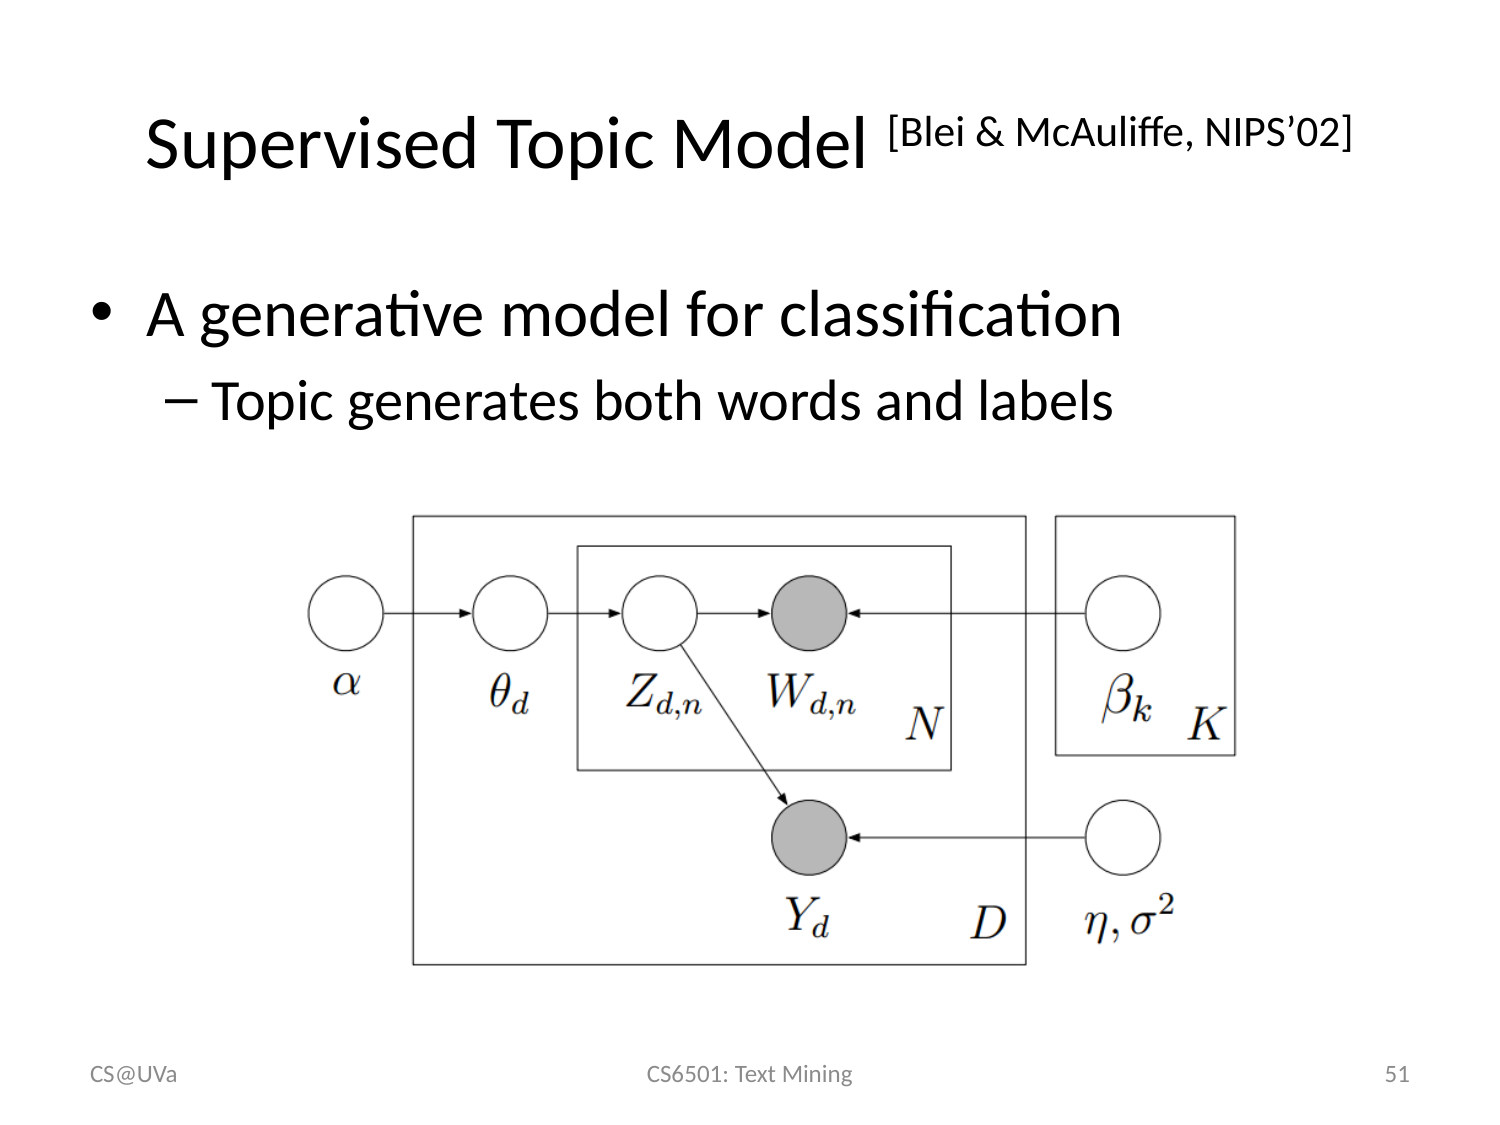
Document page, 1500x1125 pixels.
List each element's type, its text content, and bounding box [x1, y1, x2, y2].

list A generative model for classification Topic generates both words and labels [75, 262, 1425, 1005]
footer CS6501: Text Mining [512, 1042, 988, 1103]
slide_number 51 [1074, 1042, 1425, 1103]
picture [305, 510, 1239, 969]
title Supervised Topic Model [Blei & McAuliffe, NIPS’02] [75, 45, 1425, 233]
slide_number CS@UVa [75, 1042, 425, 1103]
